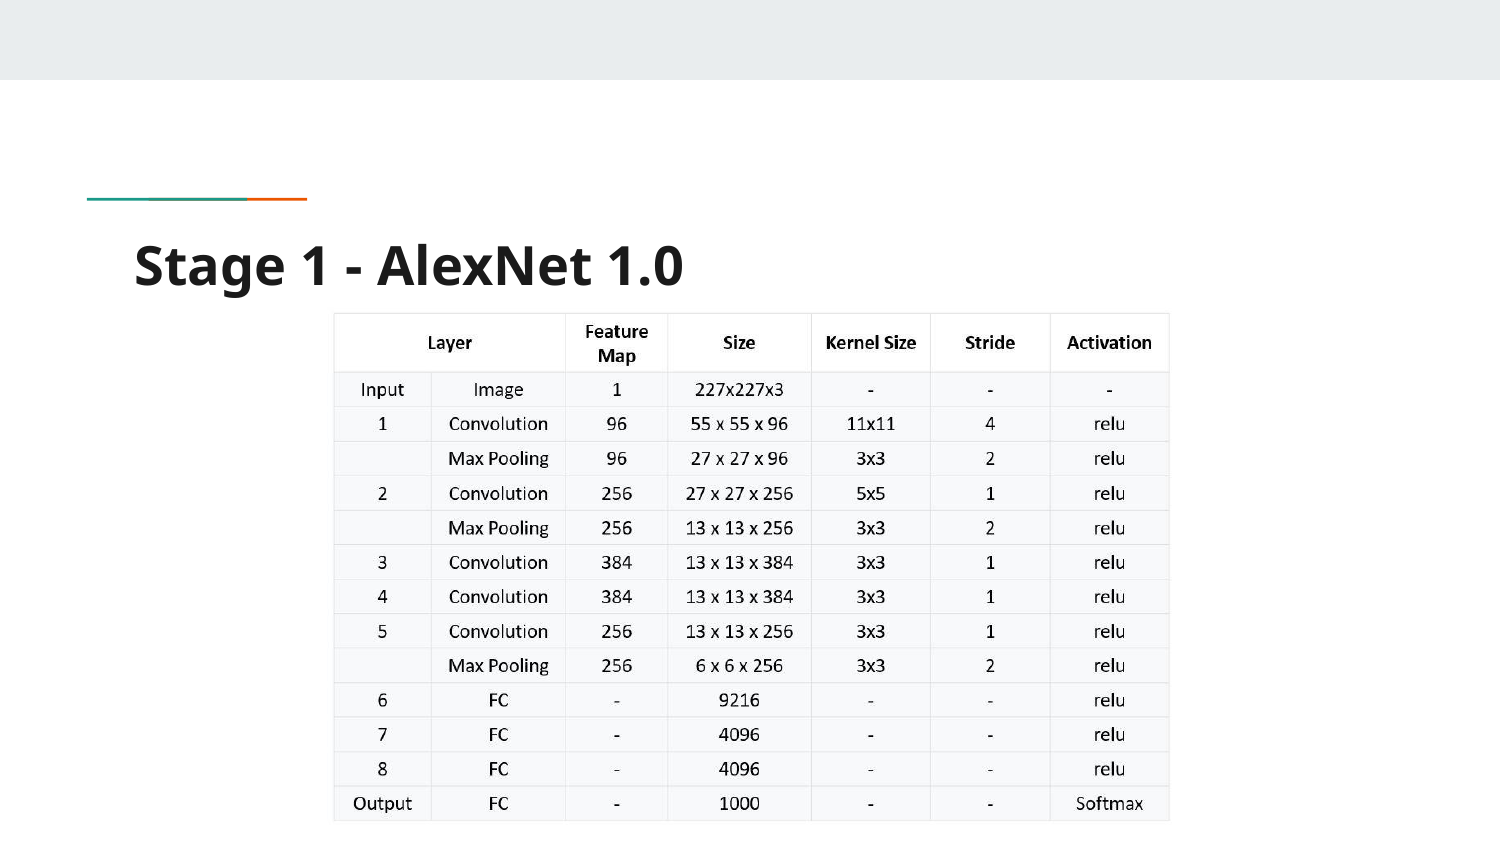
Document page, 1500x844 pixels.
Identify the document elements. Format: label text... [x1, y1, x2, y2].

picture [327, 307, 1174, 825]
title Stage 1 - AlexNet 1.0 [119, 216, 1381, 372]
